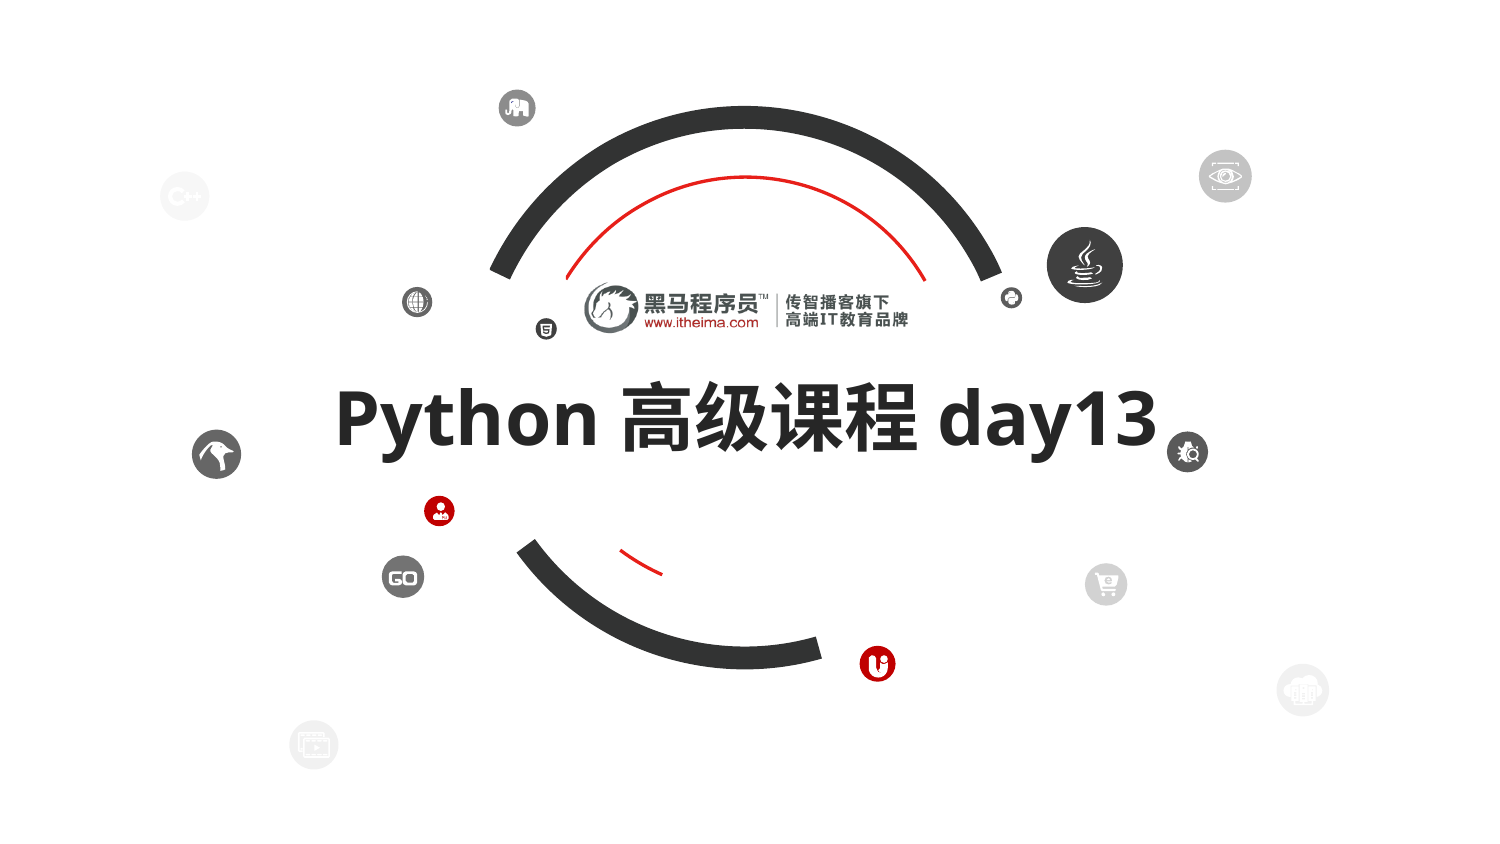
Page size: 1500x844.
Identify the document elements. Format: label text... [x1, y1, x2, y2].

picture [567, 259, 925, 357]
text_box Python高级课程day13 [319, 363, 1174, 469]
